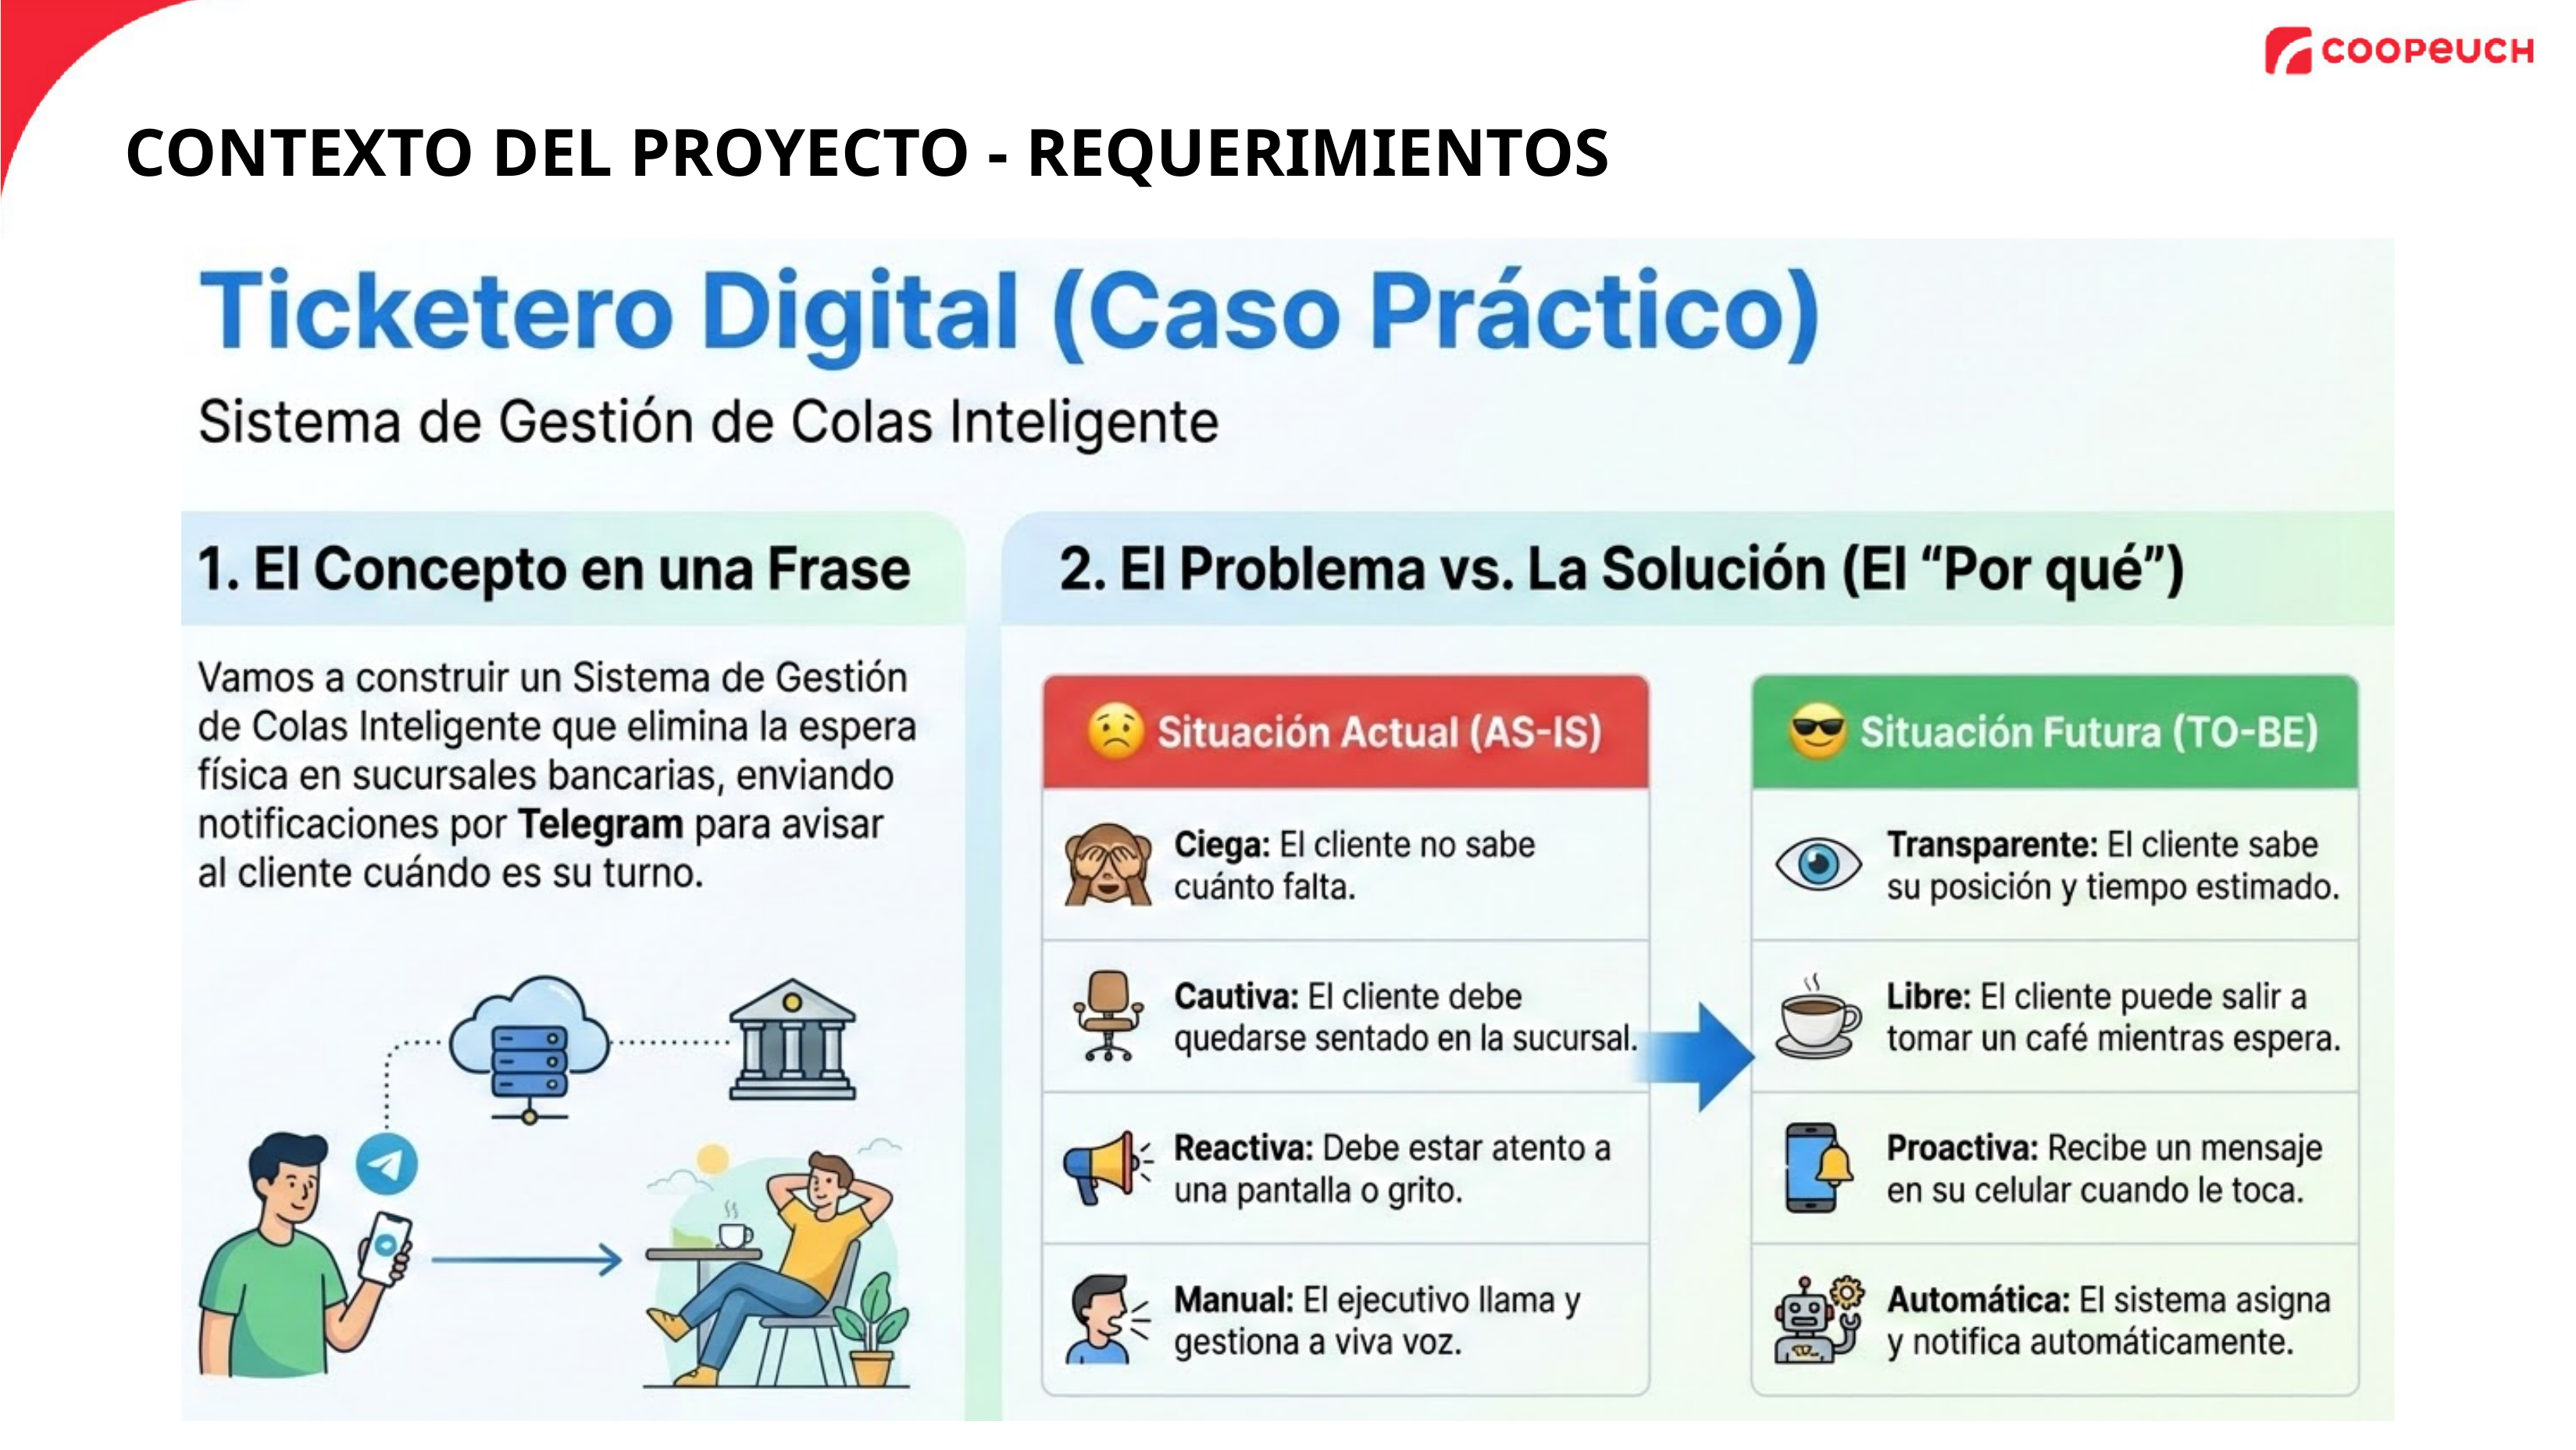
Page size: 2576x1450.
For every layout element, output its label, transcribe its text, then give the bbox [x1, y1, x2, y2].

picture [2250, 16, 2545, 92]
picture [0, 0, 2395, 1421]
text_box CONTEXTO DEL PROYECTO - REQUERIMIENTOS [253, 99, 1775, 215]
